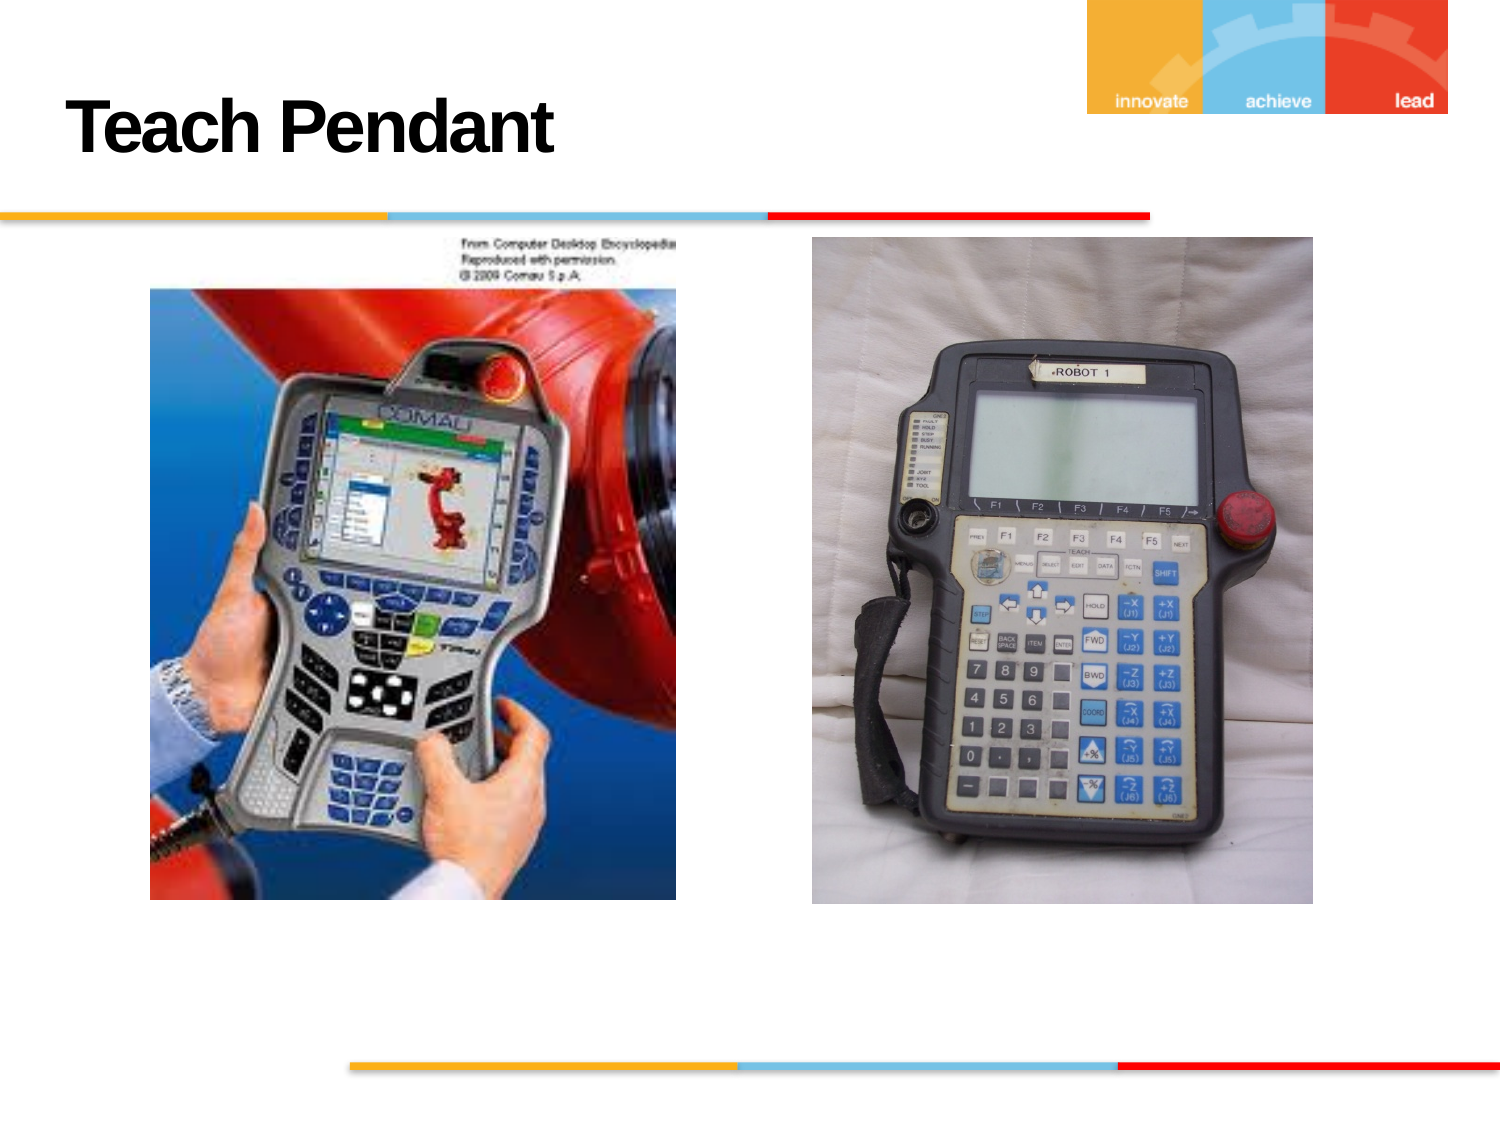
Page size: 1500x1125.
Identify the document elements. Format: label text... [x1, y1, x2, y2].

picture [1087, 0, 1448, 45]
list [149, 237, 676, 901]
picture [812, 237, 1313, 904]
title Teach Pendant [50, 45, 1448, 200]
